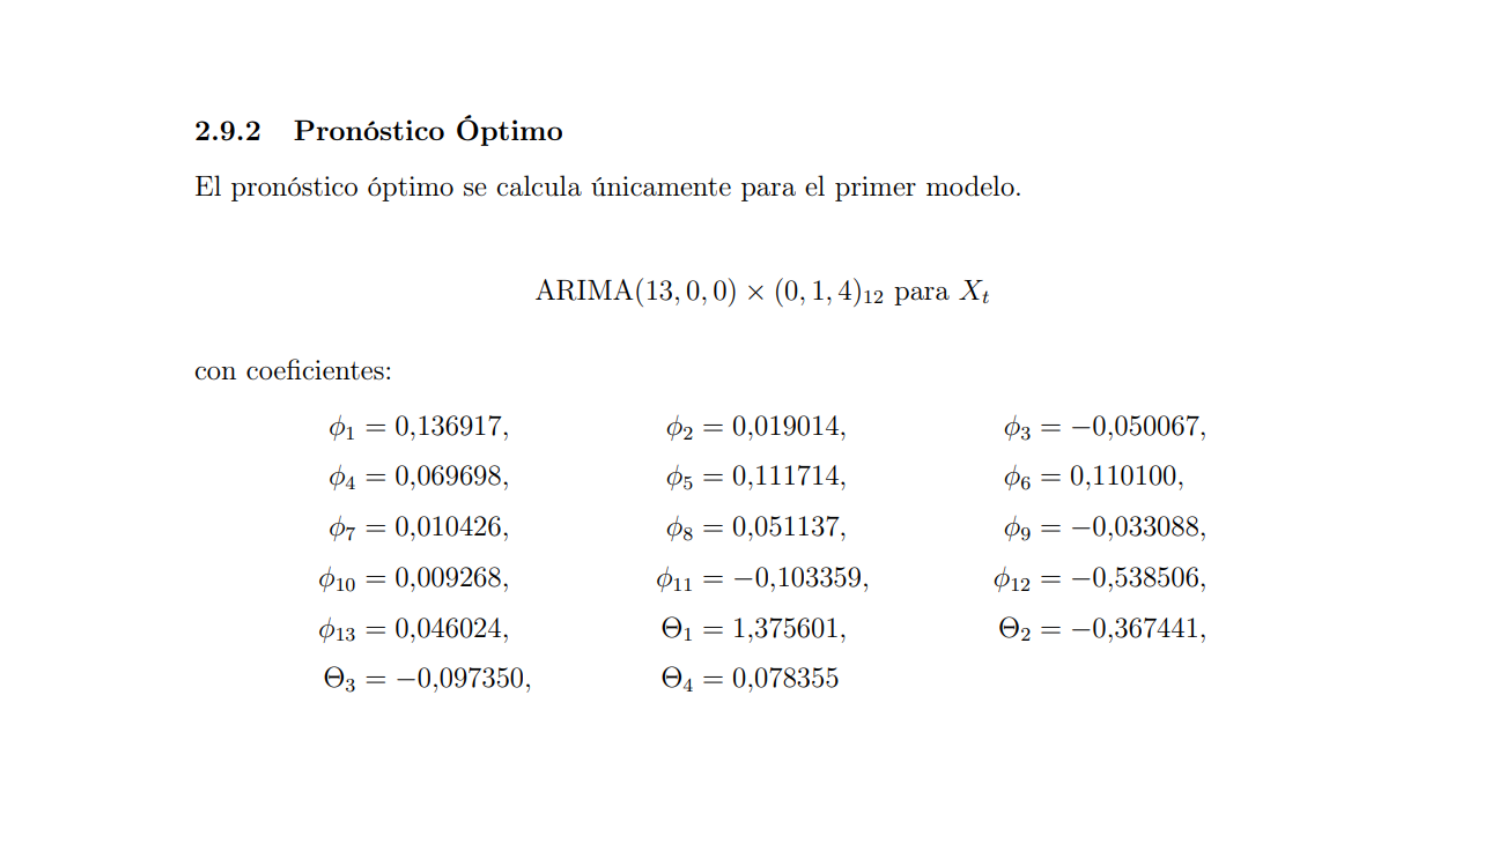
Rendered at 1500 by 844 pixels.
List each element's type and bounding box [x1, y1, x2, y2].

picture [176, 101, 1293, 743]
